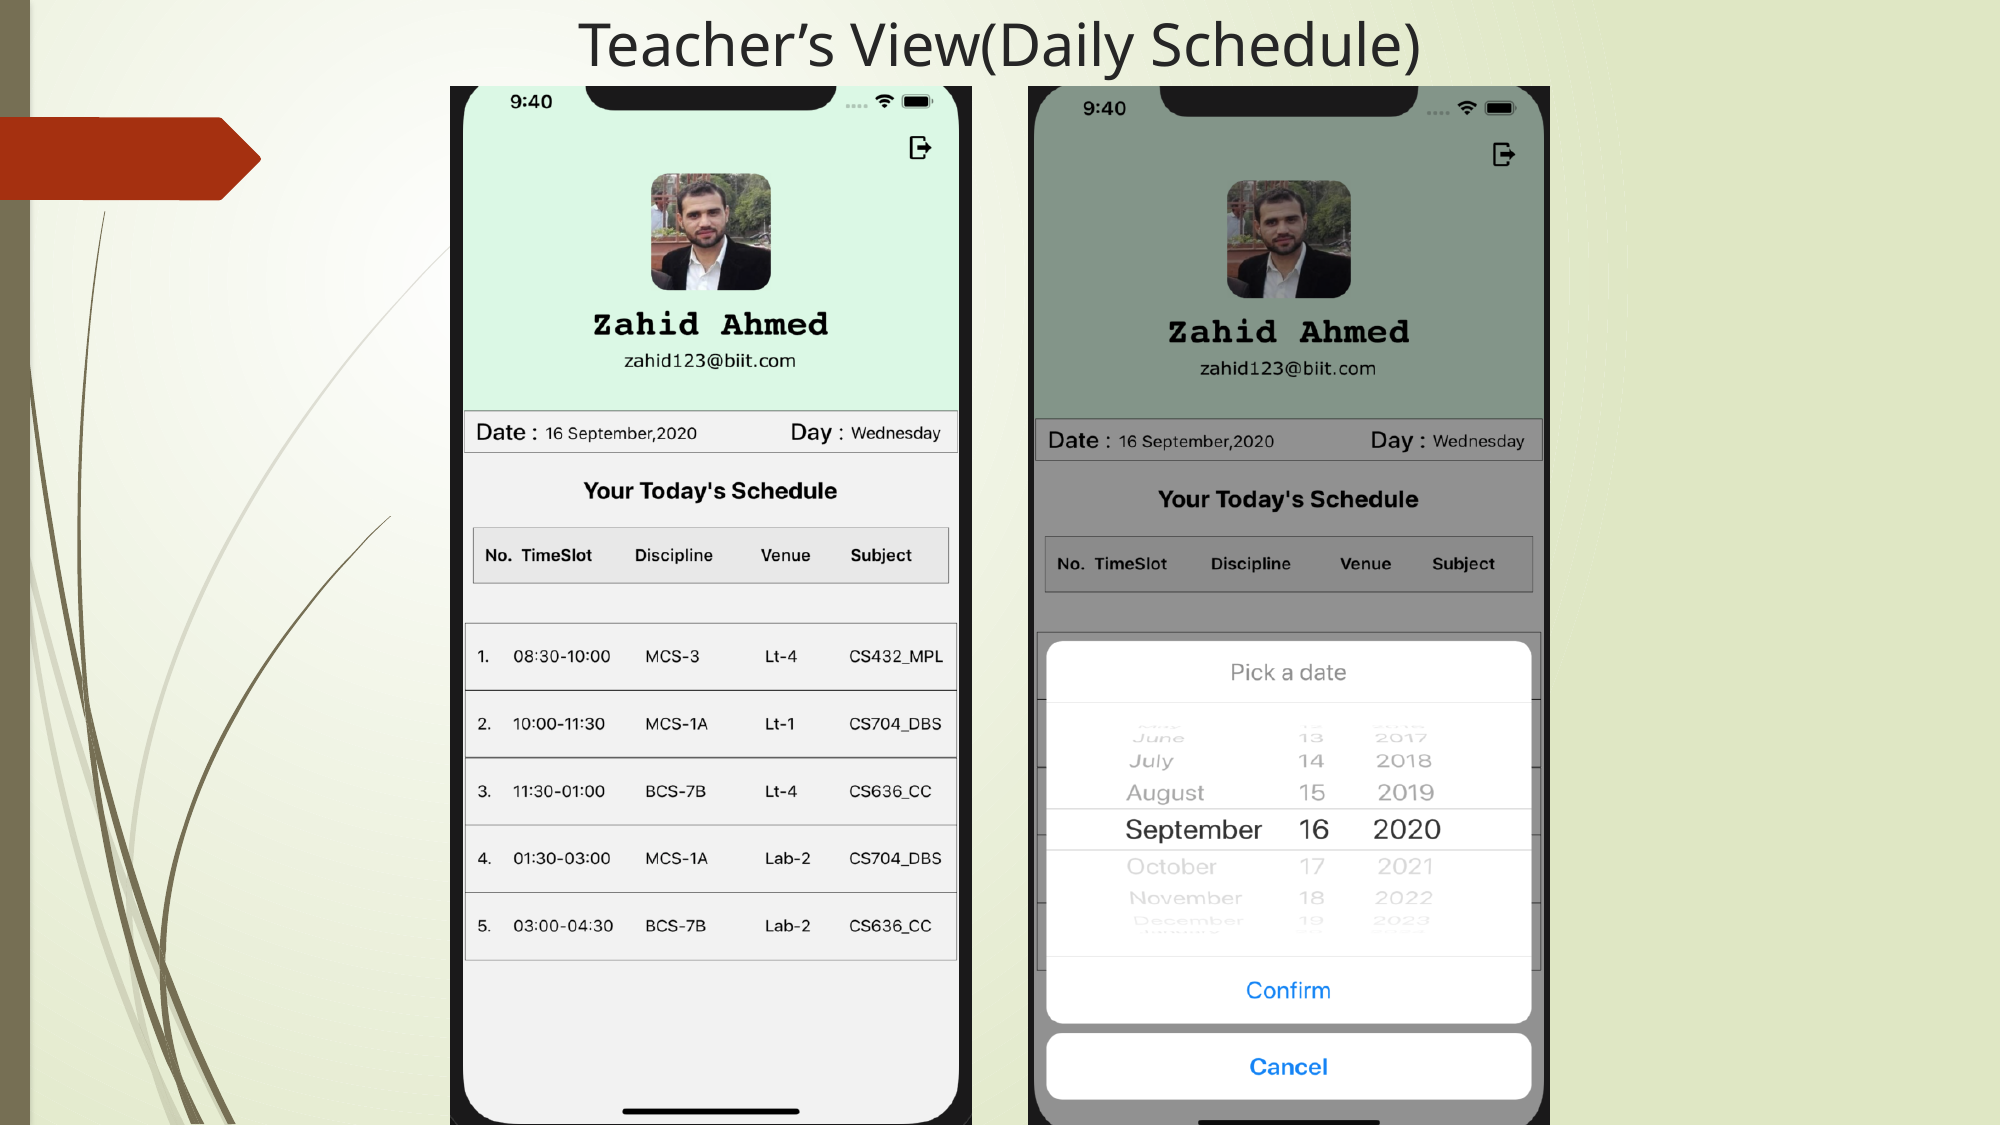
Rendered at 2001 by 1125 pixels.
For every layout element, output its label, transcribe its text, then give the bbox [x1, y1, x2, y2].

title Teacher’s View(Daily Schedule) [269, 0, 1731, 87]
picture [450, 86, 972, 1125]
picture [1028, 86, 1550, 1125]
